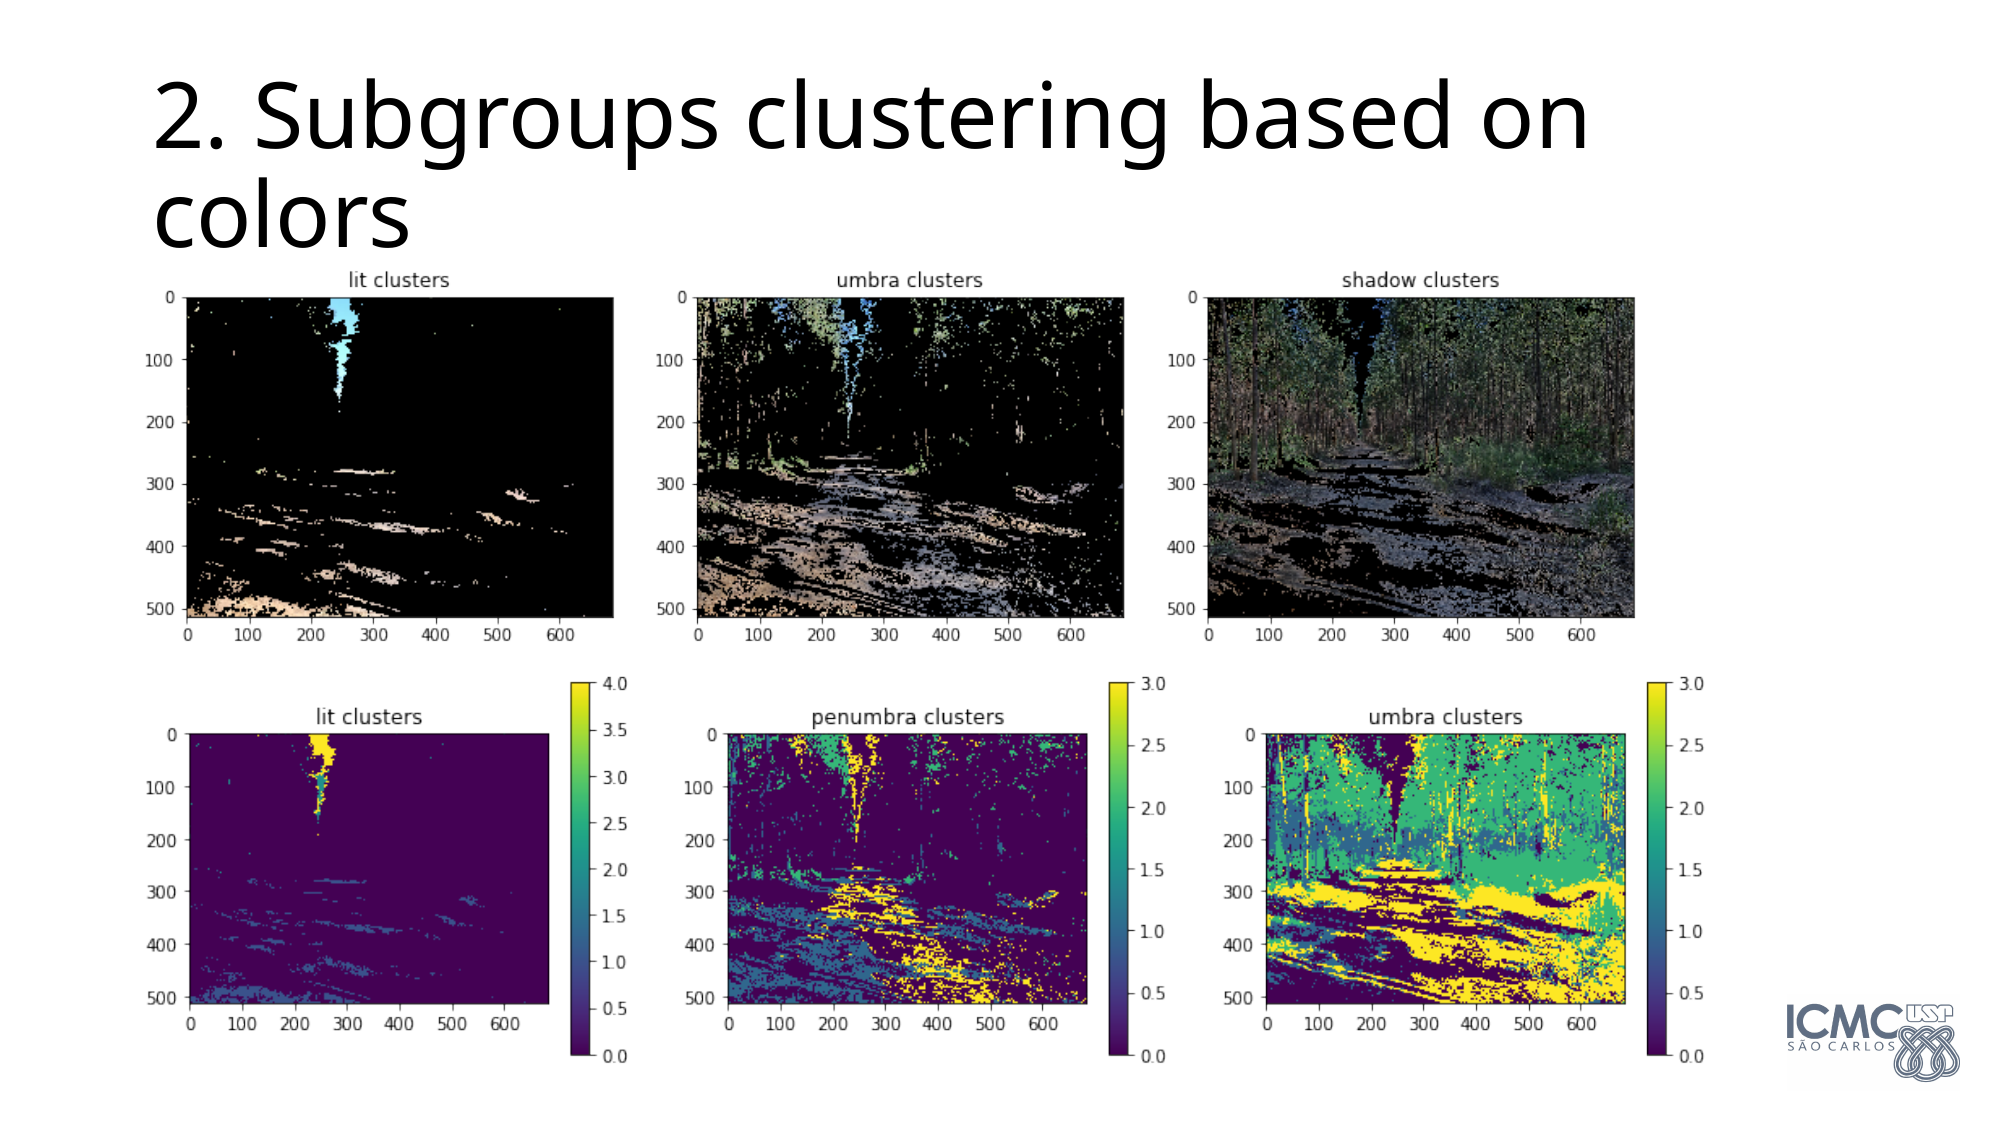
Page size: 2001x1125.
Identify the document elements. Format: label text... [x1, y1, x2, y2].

picture [133, 665, 1717, 1077]
picture [133, 260, 1650, 656]
picture [1787, 994, 1960, 1091]
title 2. Subgroups clustering based on colors [137, 59, 1863, 278]
